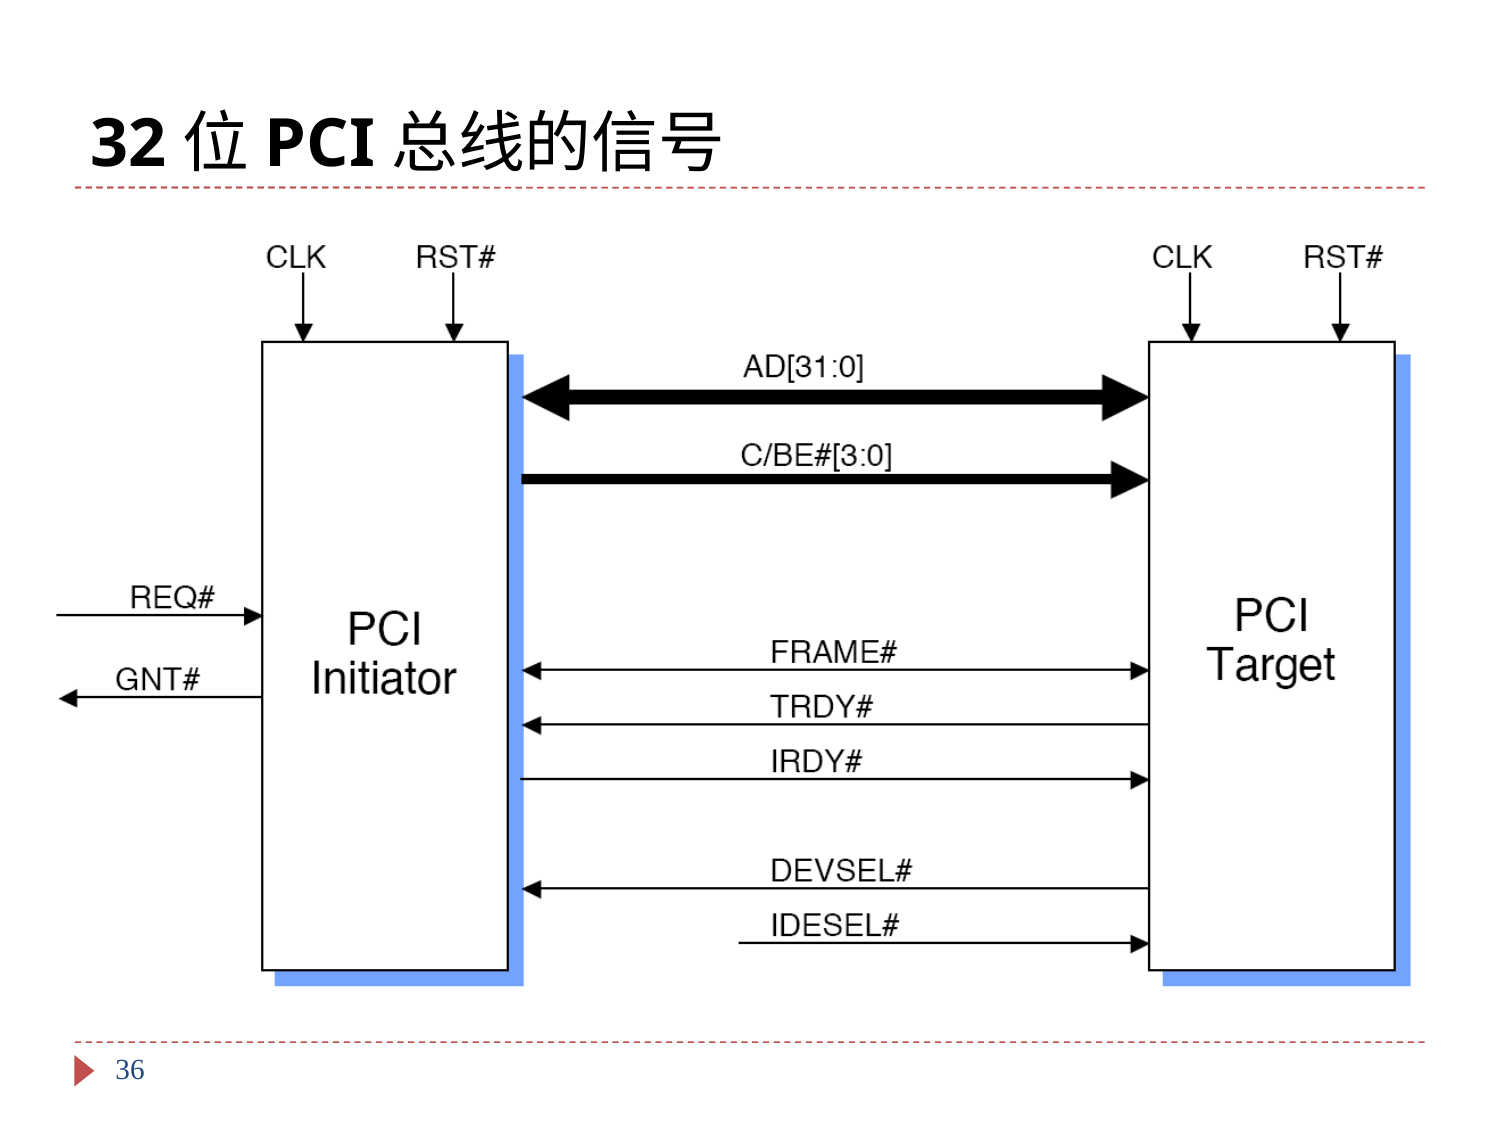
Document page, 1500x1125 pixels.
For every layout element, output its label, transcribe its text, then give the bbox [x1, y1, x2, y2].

title 32位PCI总线的信号 [75, 24, 1425, 188]
slide_number 36 [100, 1042, 426, 1103]
picture [36, 227, 1464, 1009]
